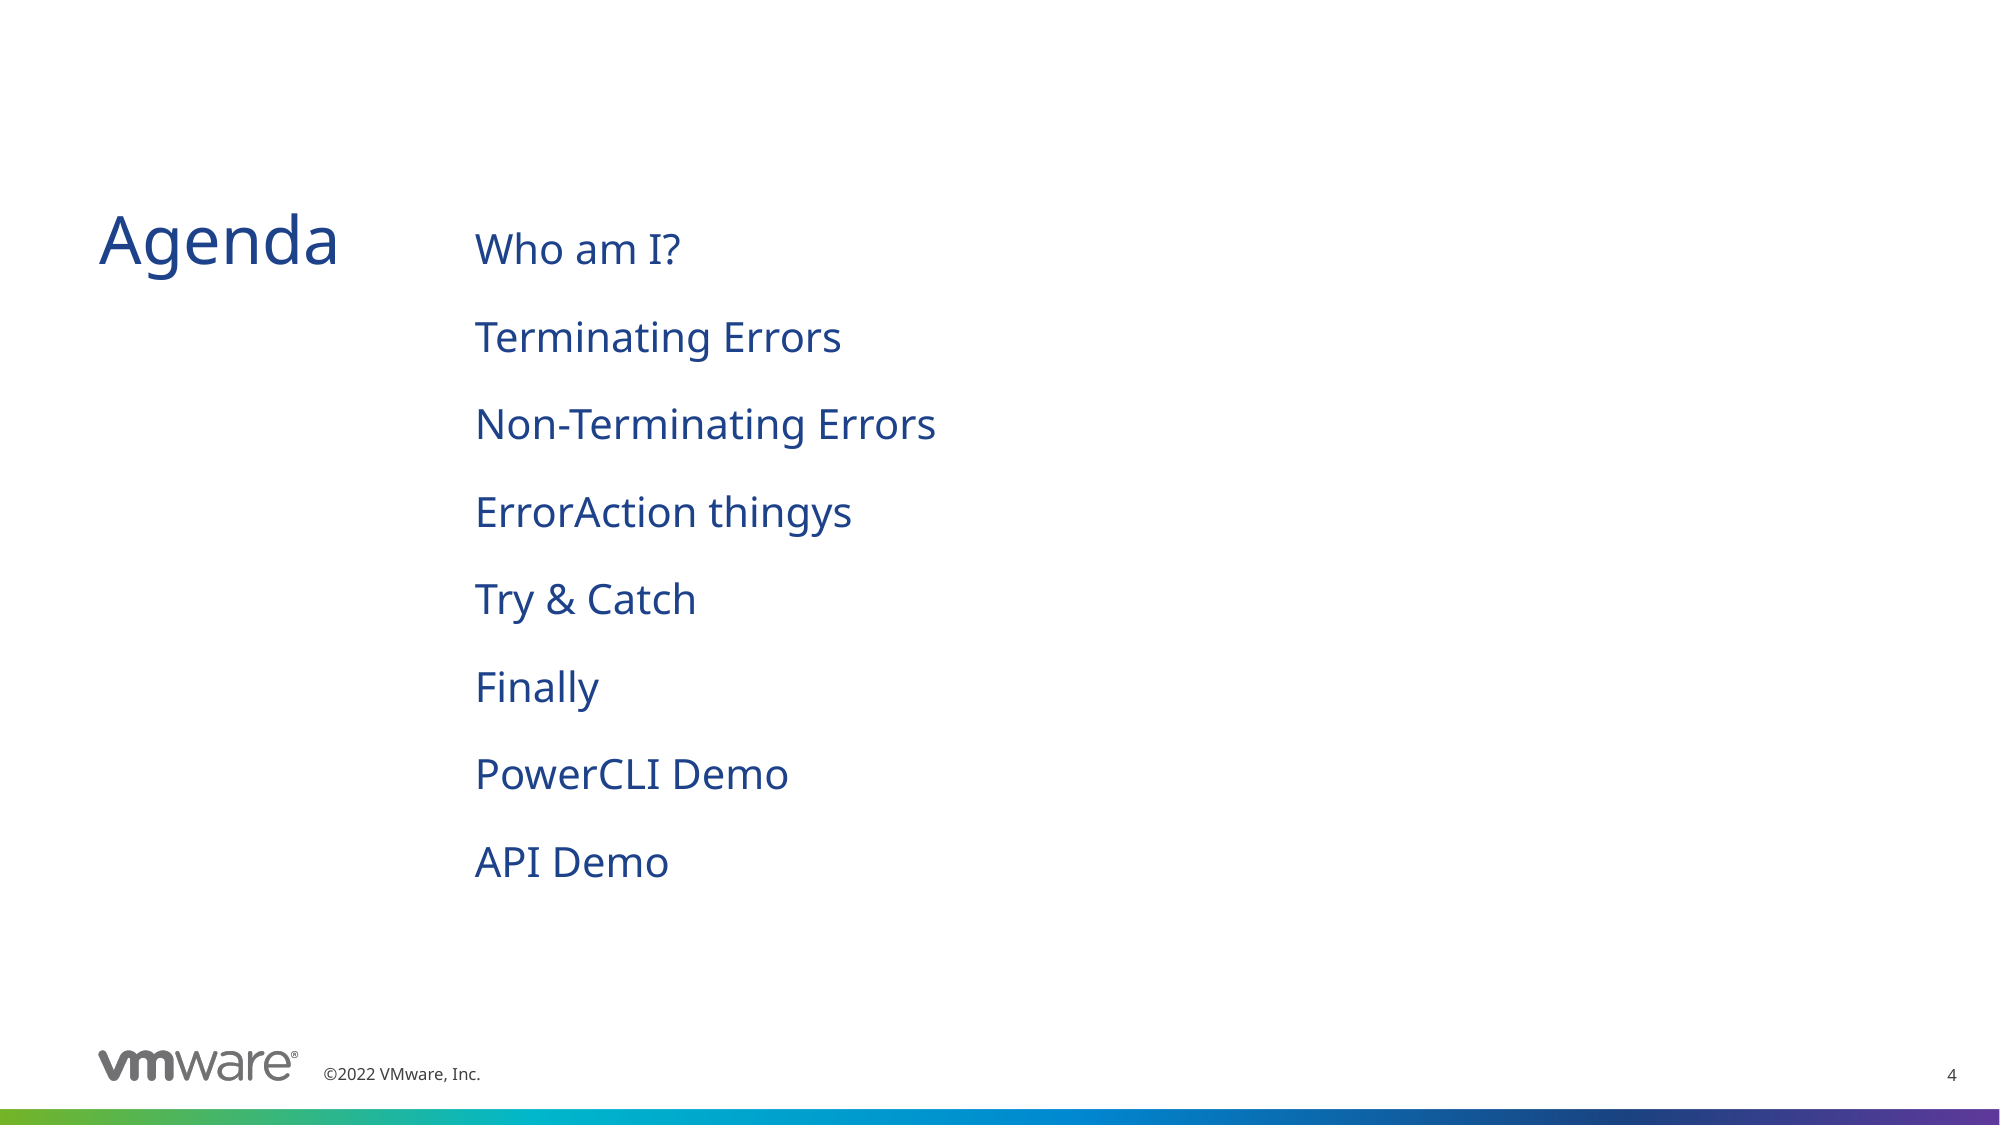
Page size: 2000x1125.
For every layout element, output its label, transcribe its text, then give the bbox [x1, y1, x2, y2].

list Who am I? Terminating Errors Non-Terminating Errors ErrorAction thingys Try & Catch Finally PowerCLI Demo API Demo [474, 223, 1675, 933]
picture [1075, 1109, 2000, 1125]
picture [0, 1020, 720, 1125]
